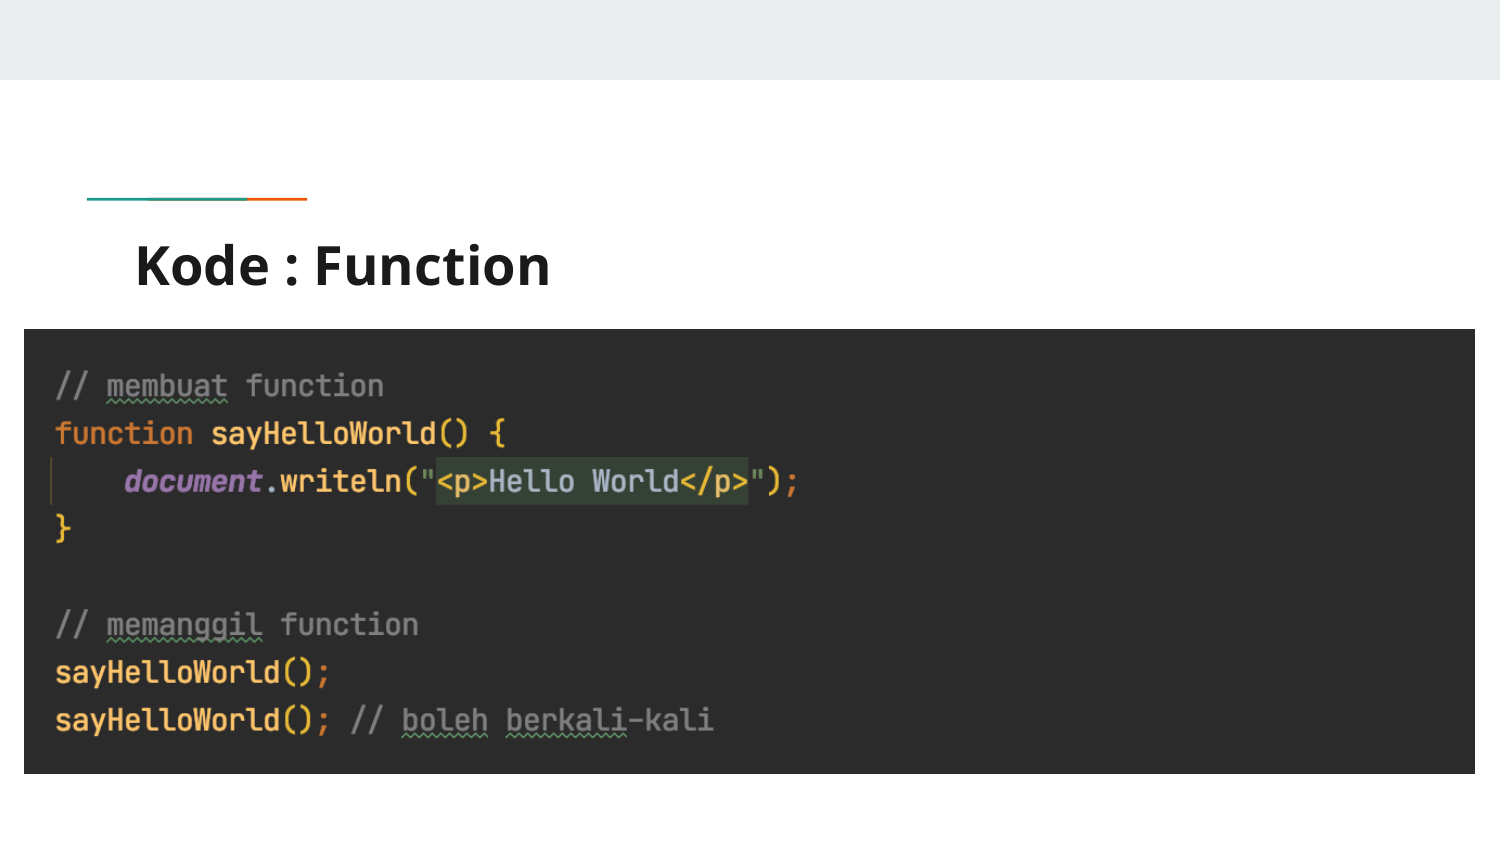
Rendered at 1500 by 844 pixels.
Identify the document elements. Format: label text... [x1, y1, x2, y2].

title Kode : Function [119, 216, 1381, 305]
picture [24, 328, 1476, 774]
